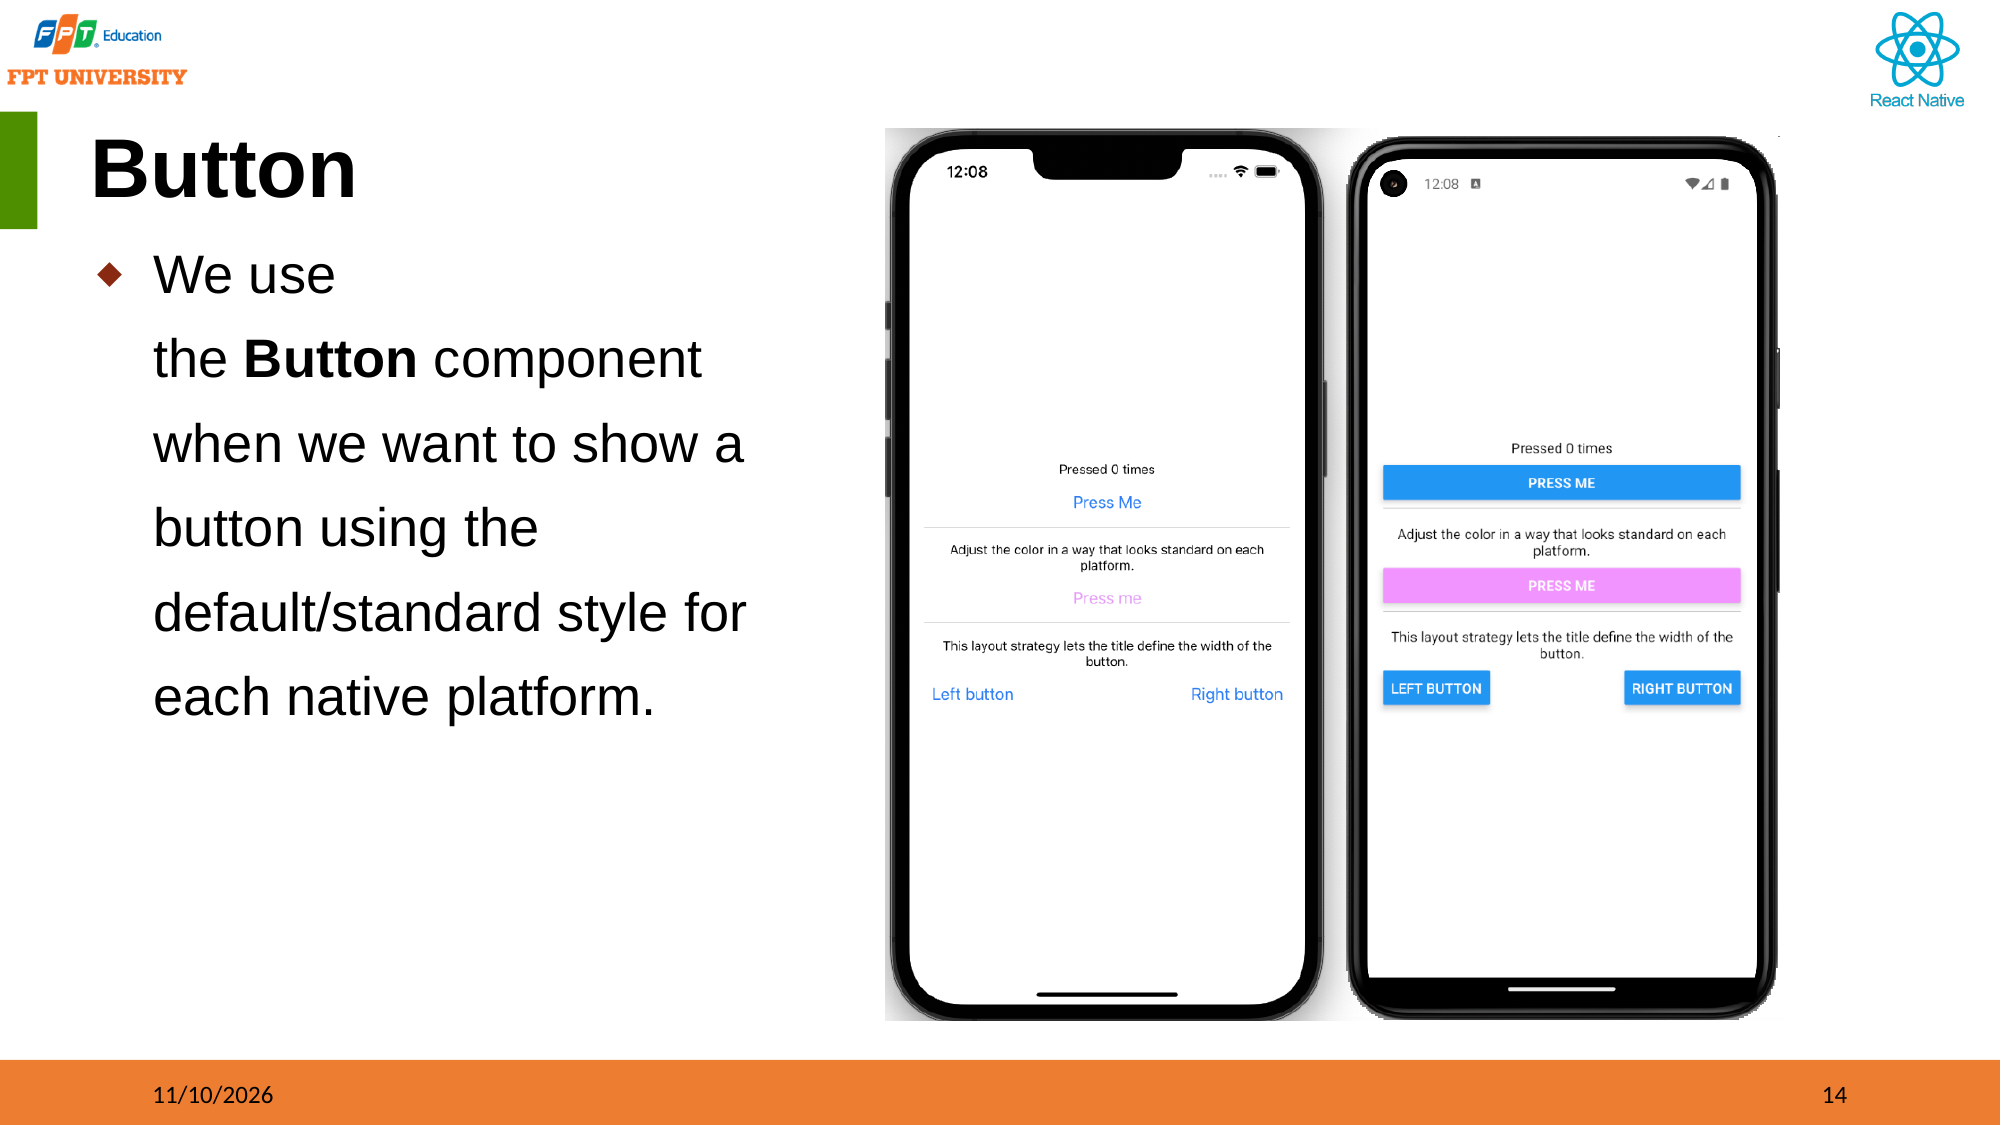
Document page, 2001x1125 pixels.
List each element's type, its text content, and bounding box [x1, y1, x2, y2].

picture [885, 128, 1783, 1021]
slide_number 14 [1412, 1063, 1863, 1124]
title Button [37, 111, 1978, 230]
list We use the Button component when we want to show a button using the default/standard style for each native platform. [82, 211, 789, 1014]
picture [1839, 9, 1996, 112]
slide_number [137, 1063, 588, 1124]
picture [0, 0, 194, 95]
